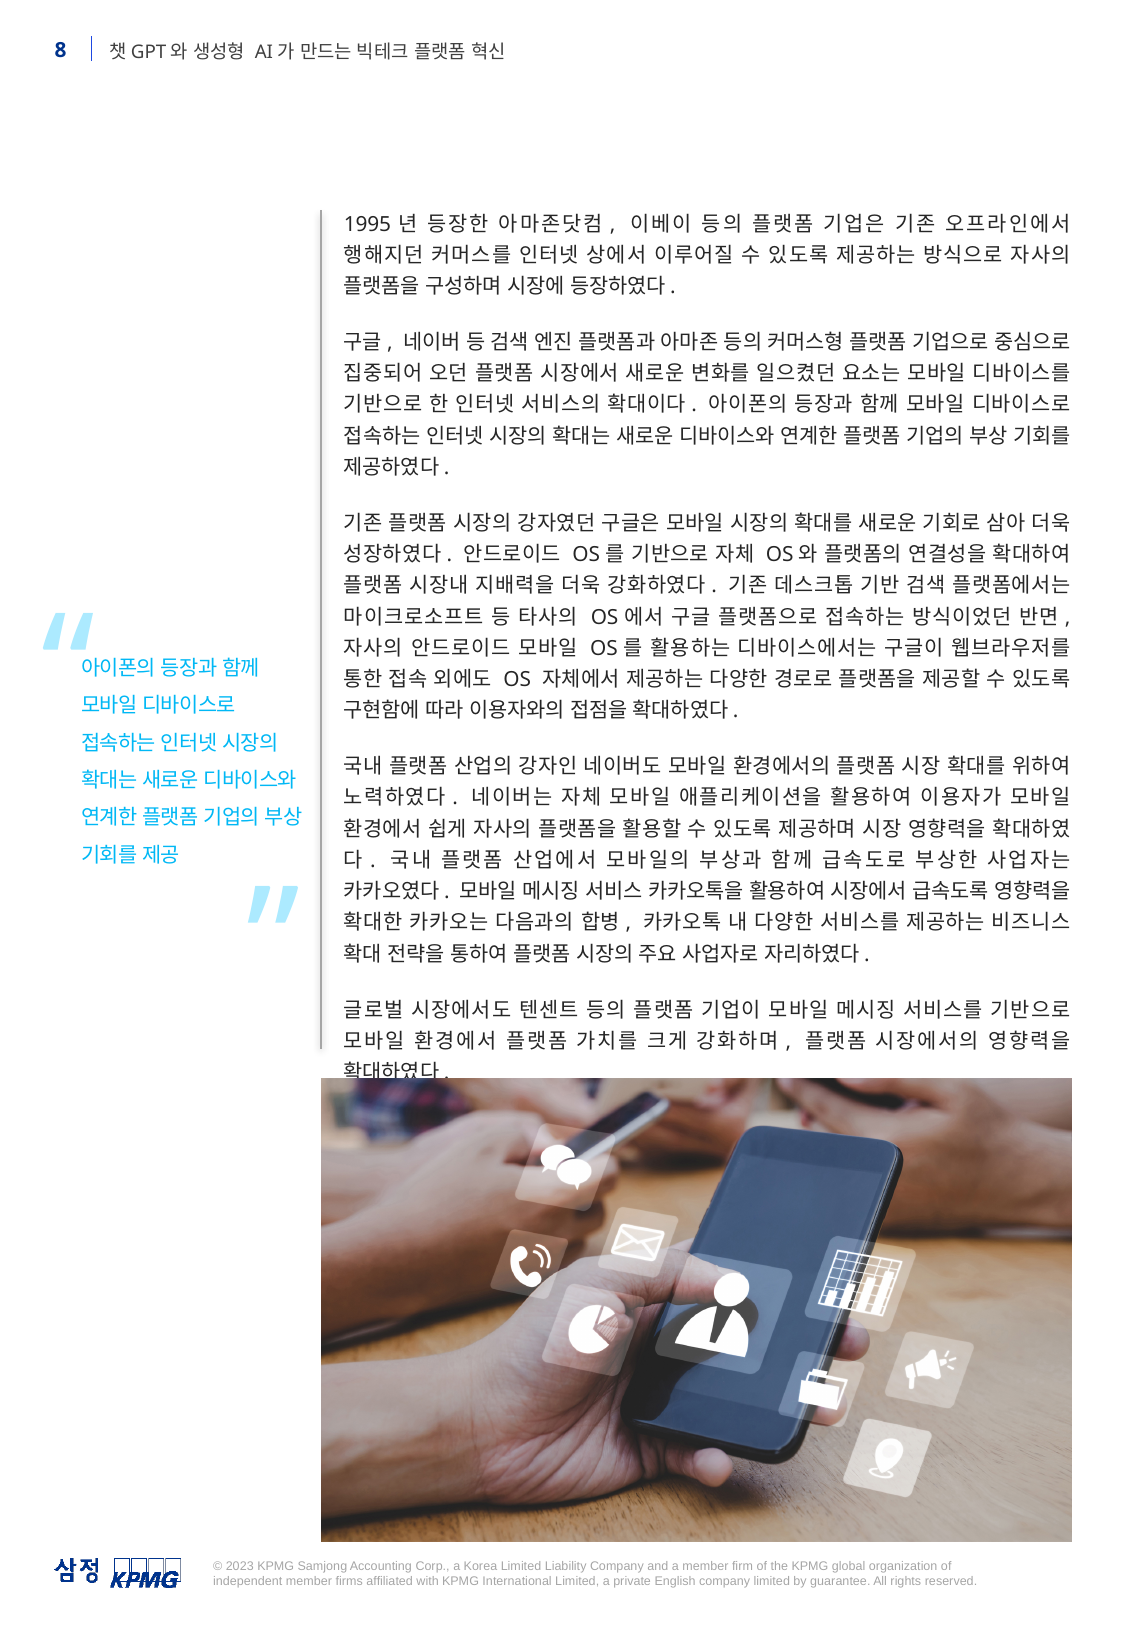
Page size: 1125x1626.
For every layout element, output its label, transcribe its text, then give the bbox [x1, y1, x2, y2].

picture [54, 1558, 181, 1588]
picture [321, 1078, 1073, 1542]
text_box 아이폰의 등장과 함께 모바일 디바이스로 접속하는 인터넷 시장의 확대는 새로운 디바이스와 연계한 플랫폼 기업의 부상 기회를 제공 [66, 634, 315, 874]
text_box 1995년 등장한 아마존닷컴, 이베이 등의 플랫폼 기업은 기존 오프라인에서 행해지던 커머스를 인터넷 상에서 이루어질 수 있도록 제공하는 방식으로 자사의 플랫폼을 구성하며 시장에 등장하였다. 구글, 네이버 등 검색 엔진 플랫폼과 아마존 등의 커머스형 플랫폼 기업으로 중심으로 집중되어 오던 플랫폼 시장에서 새로운 변화를 일으켰던 요소는 모바일 디바이스를 기반으로 한 인터넷 서비스의 확대이다. 아이폰의 등장과 함께 모바일 디바이스로 접속하는 인터넷 시장의 확대는 새로운 디바이스와 연계한 플랫폼 기업의 부상 기회를 제공하였다. 기존 플랫폼 시장의 강자였던 구글은 모바일 시장의 확대를 새로운 기회로 삼아 더욱 성장하였다. 안드로이드 OS를 기반으로 자체 OS와 플랫폼의 연결성을 확대하여 플랫폼 시장내 지배력을 더욱 강화하였다. 기존 데스크톱 기반 검색 플랫폼에서는 마이크로소프트 등 타사의 OS에서 구글 플랫폼으로 접속하는 방식이었던 반면, 자사의 안드로이드 모바일 OS를 활용하는 디바이스에서는 구글이 웹브라우저를 통한 접속 외에도 OS 자체에서 제공하는 다양한 경로로 플랫폼을 제공할 수 있도록 구현함에 따라 이용자와의 접점을 확대하였다. 국내 플랫폼 산업의 강자인 네이버도 모바일 환경에서의 플랫폼 시장 확대를 위하여 노력하였다. 네이버는 자체 모바일 애플리케이션을 활용하여 이용자가 모바일 환경에서 쉽게 자사의 플랫폼을 활용할 수 있도록 제공하며 시장 영향력을 확대하였다. 국내 플랫폼 산업에서 모바일의 부상과 함께 급속도로 부상한 사업자는 카카오였다. 모바일 메시징 서비스 카카오톡을 활용하여 시장에서 급속도록 영향력을 확대한 카카오는 다음과의 합병, 카카오톡 내 다양한 서비스를 제공하는 비즈니스 확대 전략을 통하여 플랫폼 시장의 주요 사업자로 자리하였다. 글로벌 시장에서도 텐센트 등의 플랫폼 기업이 모바일 메시징 서비스를 기반으로 모바일 환경에서 플랫폼 가치를 크게 강화하며, 플랫폼 시장에서의 영향력을 확대하였다. [343, 203, 1071, 1077]
text_box “ [26, 563, 117, 759]
text_box ” [231, 874, 315, 1032]
